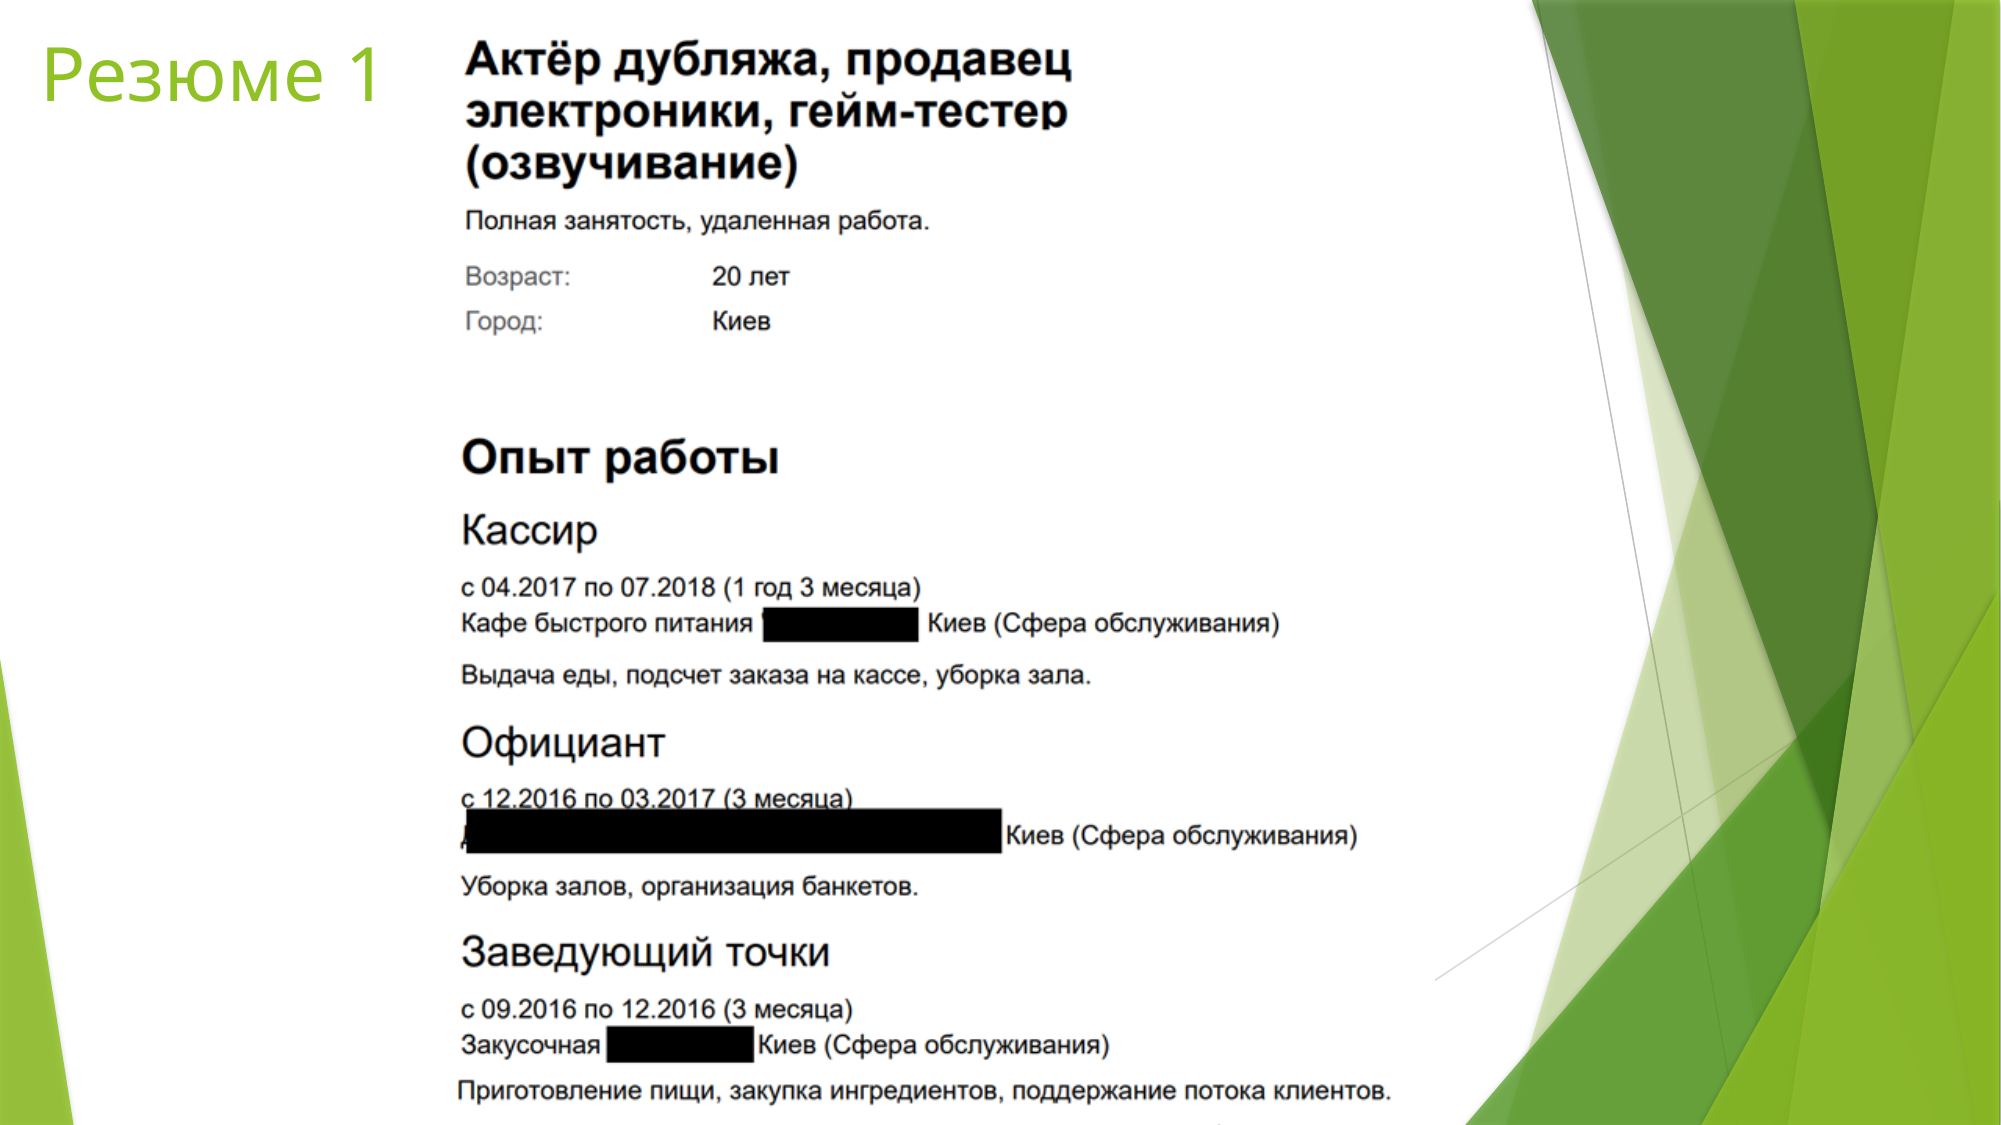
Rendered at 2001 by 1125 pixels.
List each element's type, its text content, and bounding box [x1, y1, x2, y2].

title Резюме 1 [25, 19, 420, 204]
picture [425, 5, 1435, 1124]
